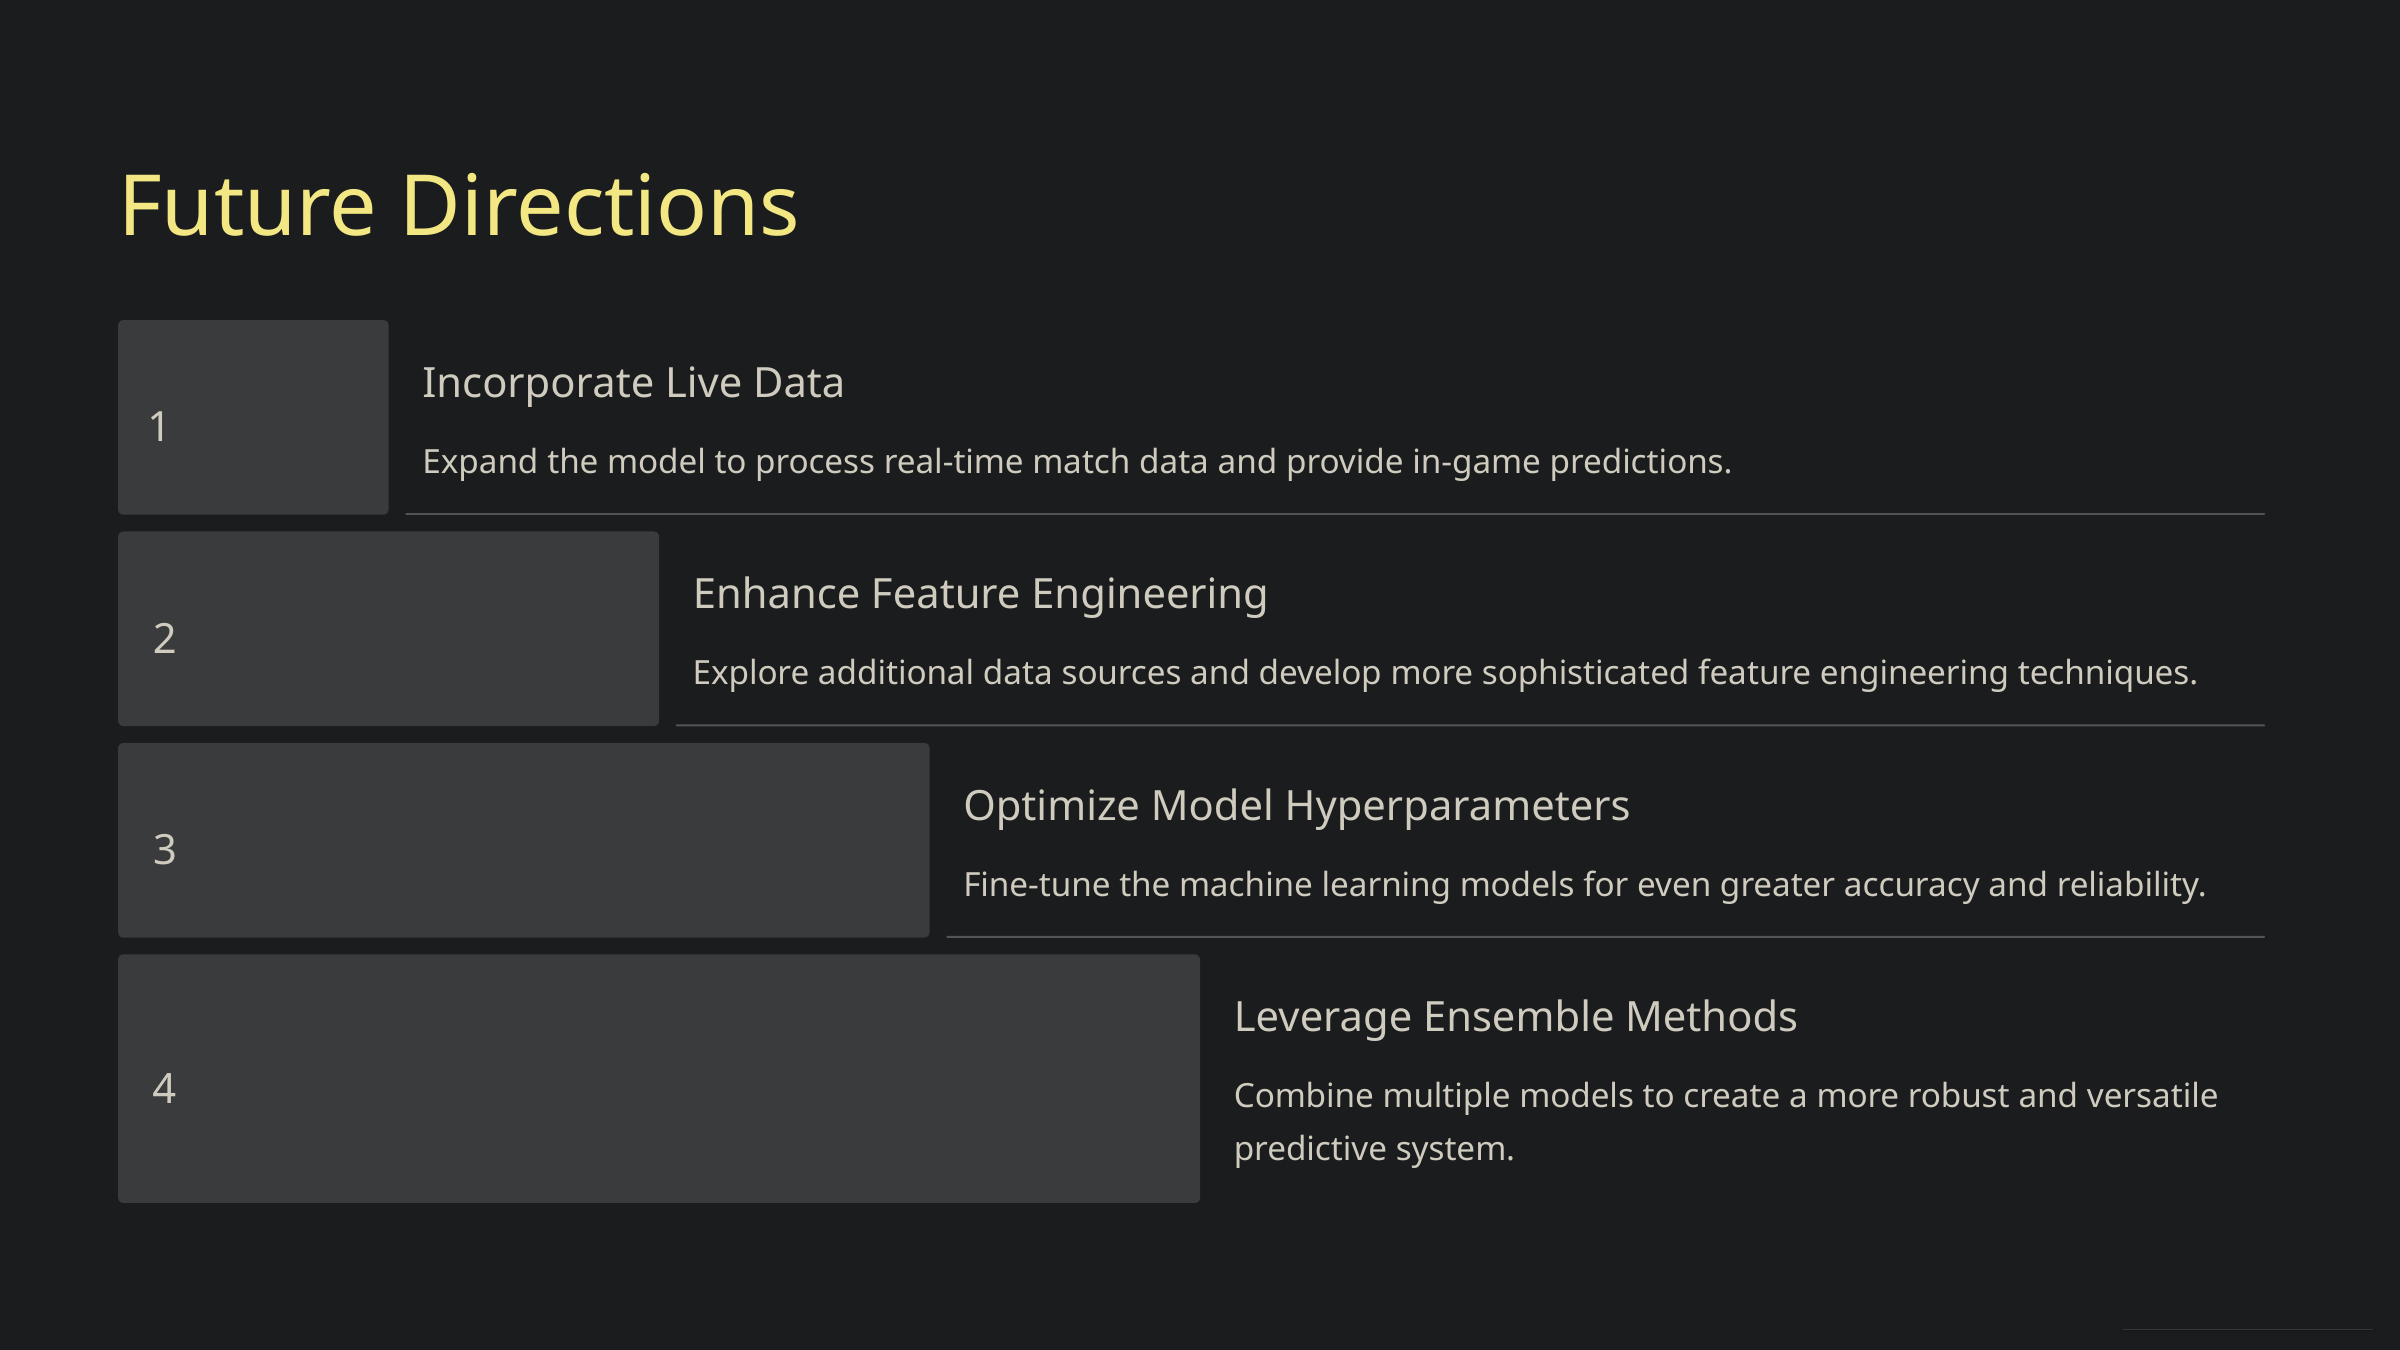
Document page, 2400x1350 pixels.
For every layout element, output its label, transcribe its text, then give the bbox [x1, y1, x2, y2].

text_box 4 [151, 1044, 177, 1113]
picture [2096, 1269, 2400, 1339]
text_box Optimize Model Hyperparameters [963, 776, 1663, 830]
text_box Enhance Feature Engineering [692, 565, 1300, 618]
text_box Incorporate Live Data [422, 353, 869, 407]
text_box [118, 531, 660, 727]
text_box [118, 320, 389, 515]
text_box 1 [151, 383, 167, 452]
text_box [118, 954, 1201, 1203]
text_box Future Directions [118, 146, 963, 253]
text_box Expand the model to process real-time match data and provide in-game predictions. [422, 426, 1737, 481]
text_box Explore additional data sources and develop more sophisticated feature engineering techniques. [692, 638, 2196, 693]
text_box Leverage Ensemble Methods [1233, 988, 1823, 1041]
text_box Fine-tune the machine learning models for even greater accuracy and reliability. [963, 849, 2206, 904]
text_box 3 [151, 806, 179, 874]
text_box Combine multiple models to create a more robust and versatile predictive system. [1233, 1061, 2248, 1170]
text_box 2 [151, 595, 178, 663]
text_box [118, 742, 930, 938]
